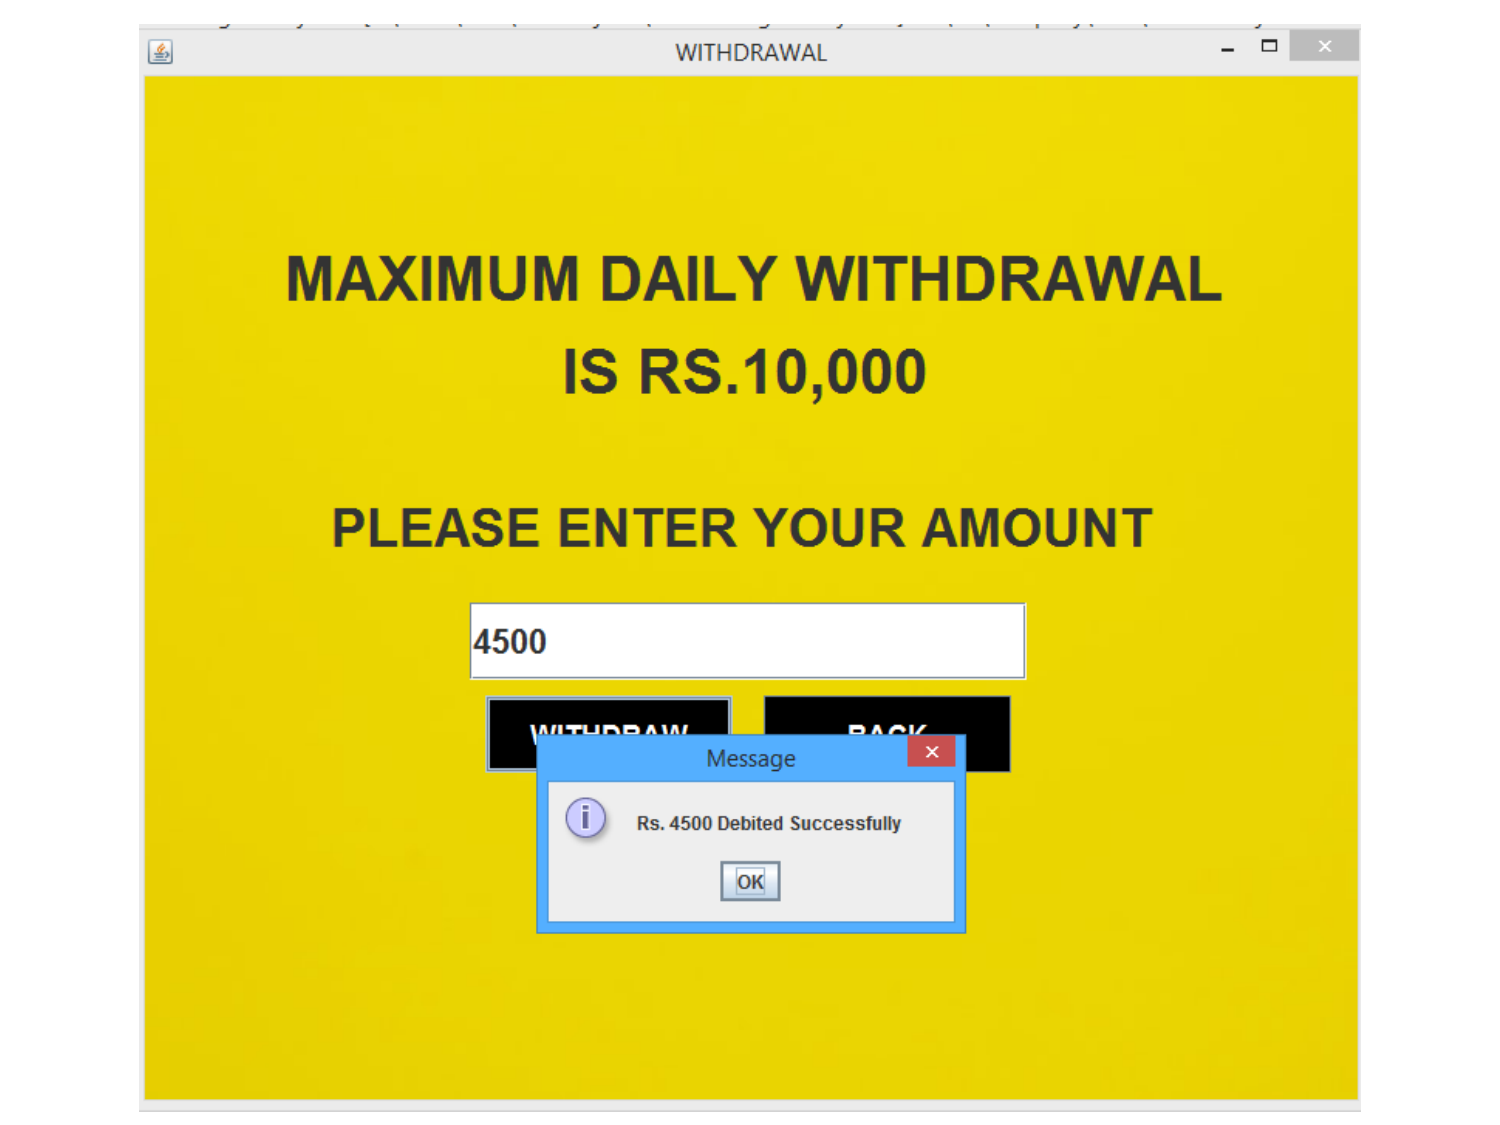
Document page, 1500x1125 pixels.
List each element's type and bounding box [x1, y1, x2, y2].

list [138, 24, 1362, 1113]
